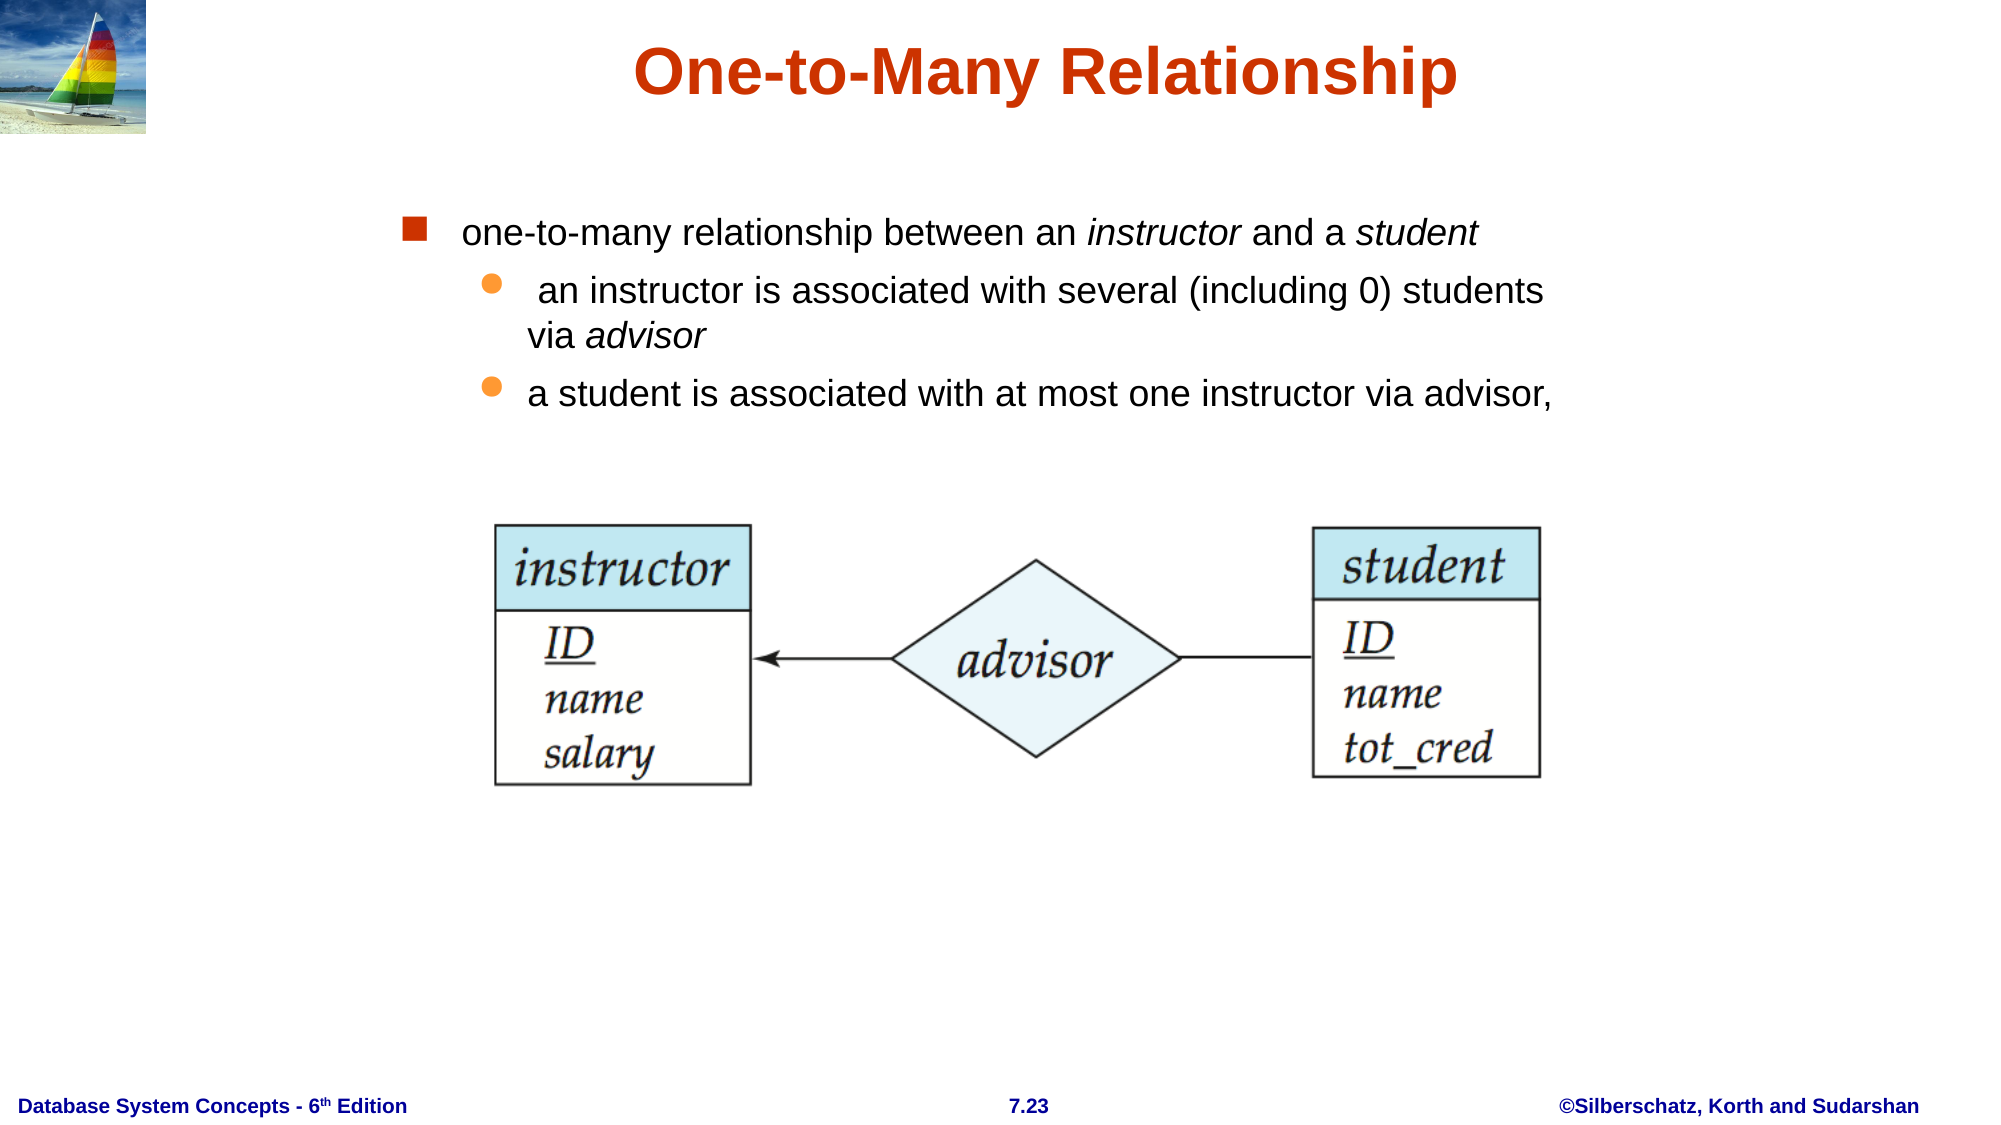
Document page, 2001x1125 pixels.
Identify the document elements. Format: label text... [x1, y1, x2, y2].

picture [494, 484, 1548, 791]
title One-to-Many Relationship [384, 15, 1710, 116]
picture [0, 0, 146, 134]
list one-to-many relationship between an instructor and a student an instructor is associated with several (including 0) students via advisor a student is associated with at most one instructor via advisor, [390, 200, 1618, 505]
